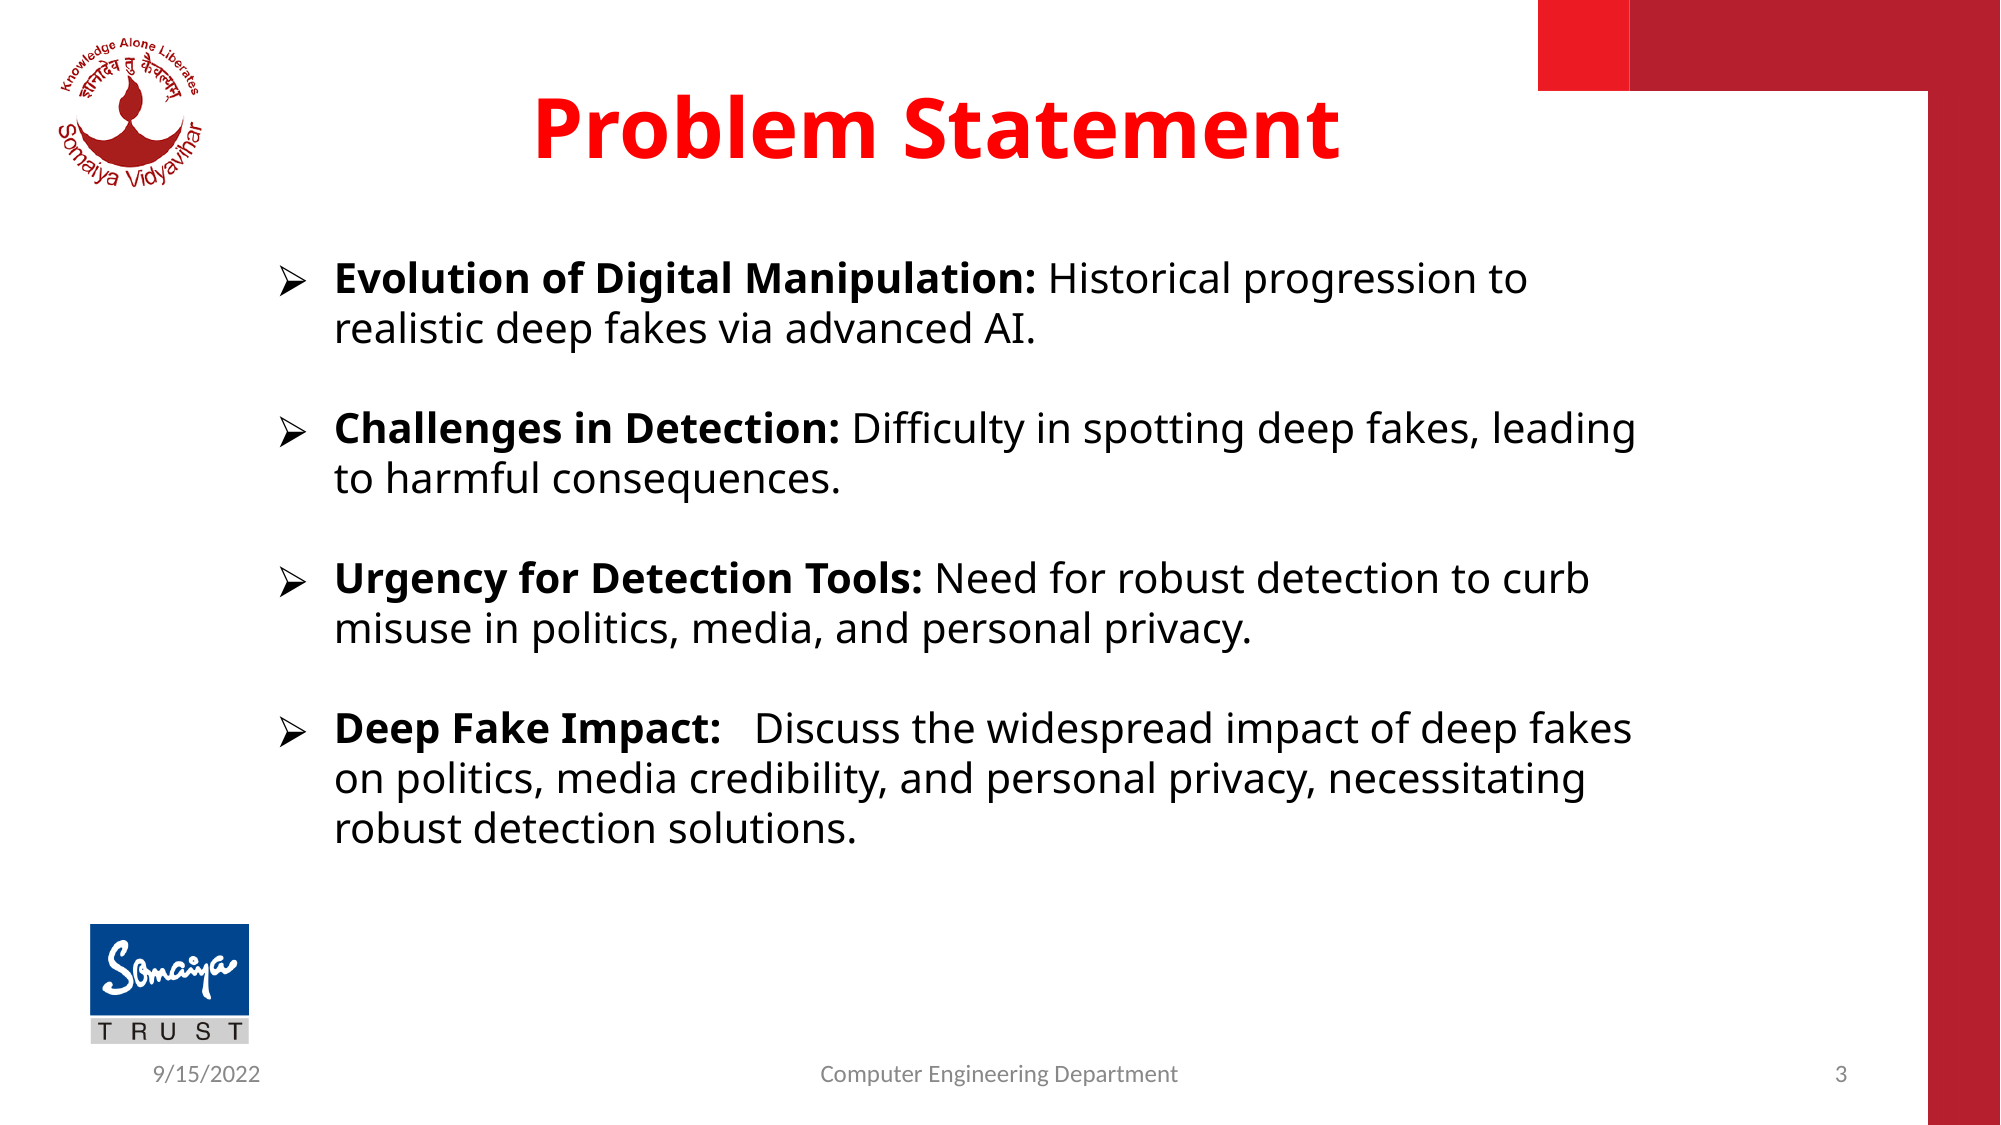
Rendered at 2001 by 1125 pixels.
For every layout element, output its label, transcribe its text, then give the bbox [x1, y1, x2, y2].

picture [1537, 0, 2000, 1125]
text_box Evolution of Digital Manipulation: Historical progression to realistic deep fakes via advanced AI. Challenges in Detection: Difficulty in spotting deep fakes, leading to harmful consequences. Urgency for Detection Tools: Need for robust detection to curb misuse in politics, media, and personal privacy. Deep Fake Impact: Discuss the widespread impact of deep fakes on politics, media credibility, and personal privacy, necessitating robust detection solutions. [262, 244, 1683, 910]
picture [90, 924, 250, 1044]
text_box Computer Engineering Department [662, 1042, 1338, 1103]
text_box 3 [1412, 1042, 1863, 1103]
text_box Problem Statement [516, 59, 1465, 165]
text_box 9/15/2022 [137, 1042, 588, 1103]
picture [46, 24, 218, 201]
